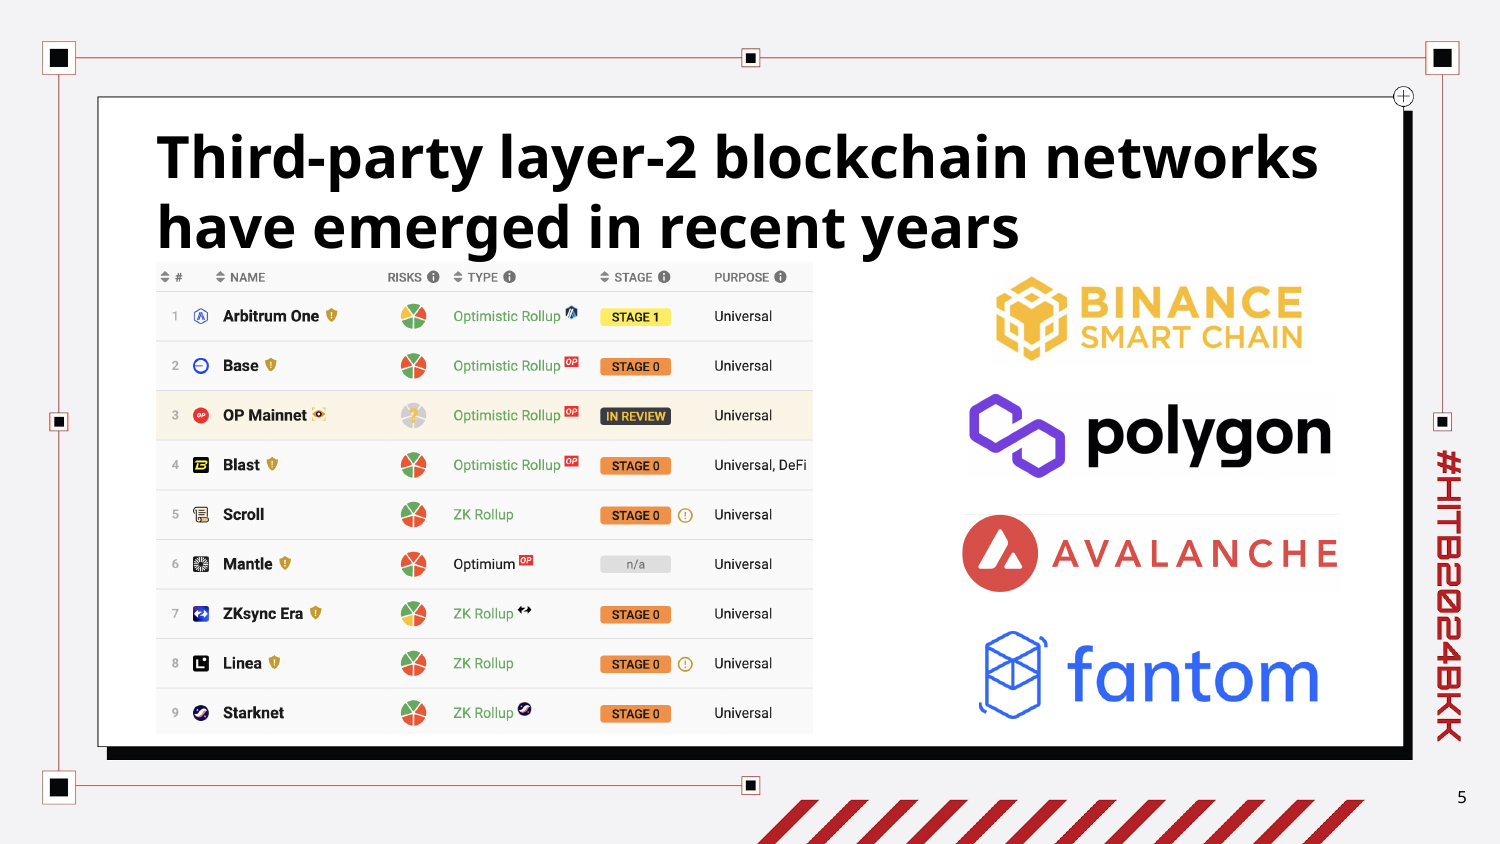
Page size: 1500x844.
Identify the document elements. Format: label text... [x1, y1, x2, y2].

slide_number 5 [1376, 777, 1467, 820]
title Third-party layer-2 blockchain networks have emerged in recent years [156, 120, 1344, 278]
picture [0, 0, 1500, 844]
